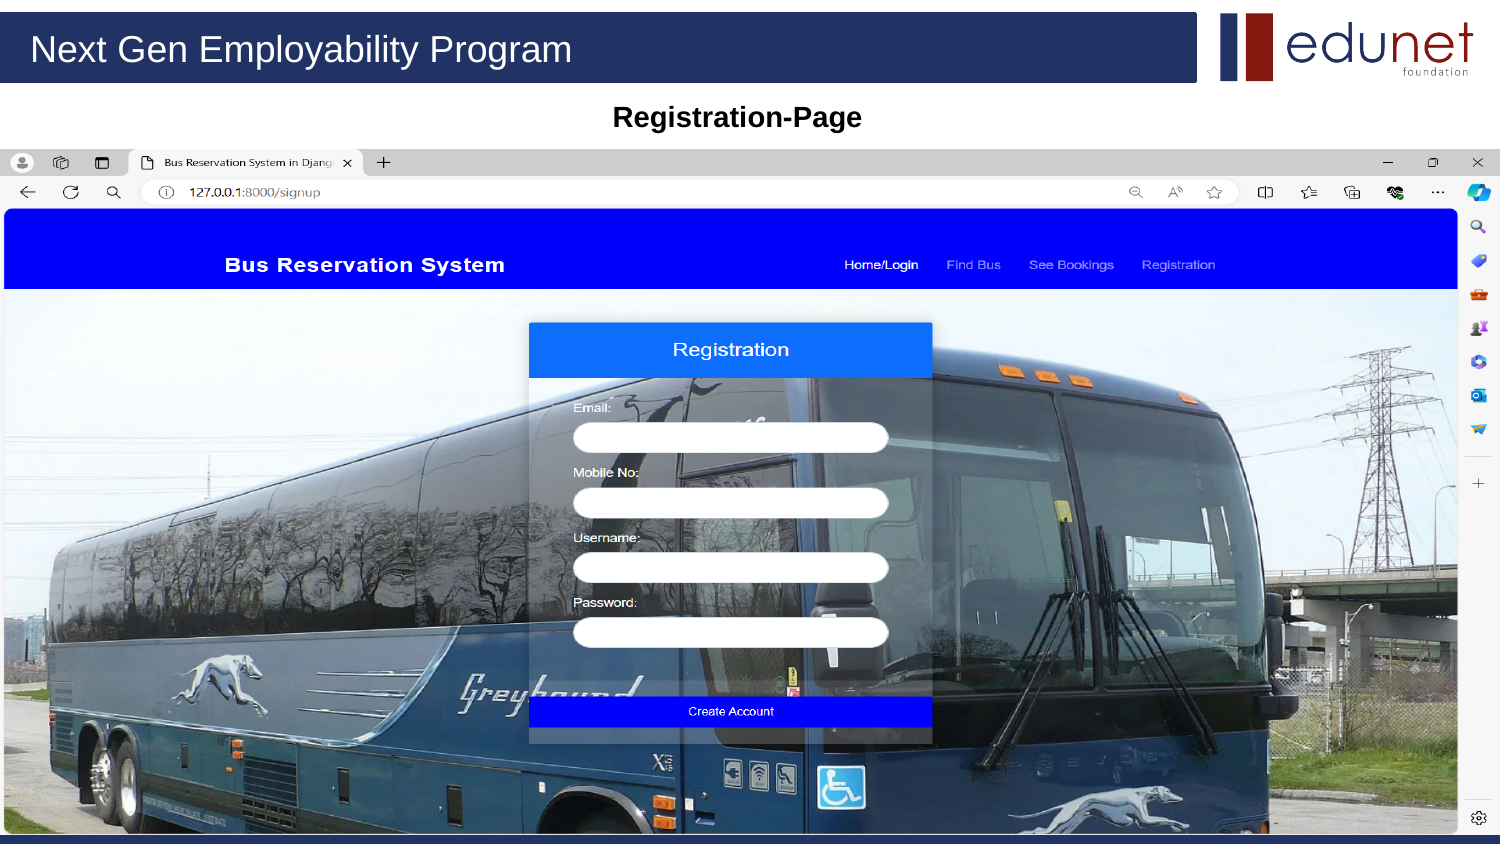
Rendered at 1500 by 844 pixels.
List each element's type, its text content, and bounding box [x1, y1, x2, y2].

picture [0, 149, 1500, 835]
title Registration-Page [90, 81, 1385, 148]
picture [1279, 14, 1482, 83]
